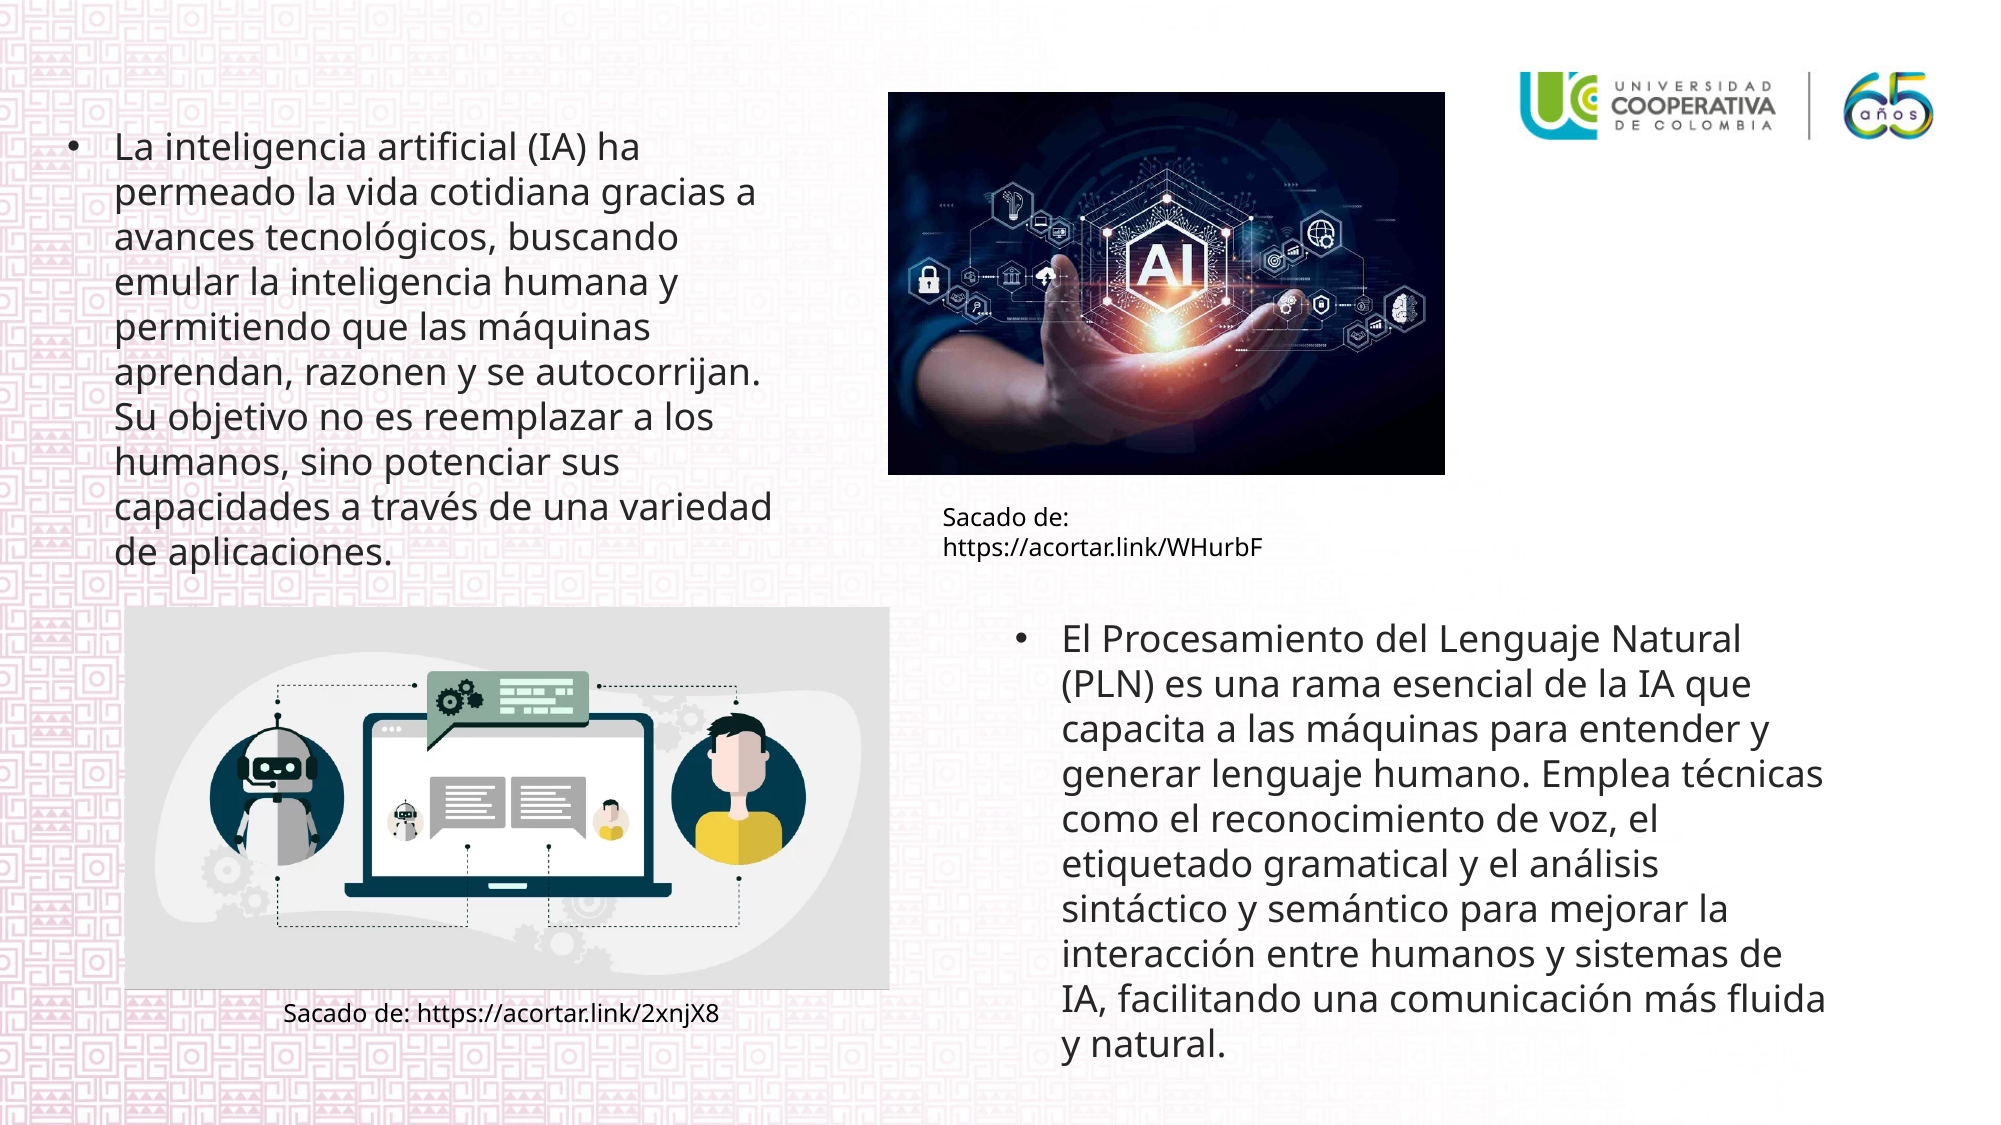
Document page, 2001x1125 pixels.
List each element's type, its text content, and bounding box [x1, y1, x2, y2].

text_box Sacado de: https://acortar.link/2xnjX8 [268, 990, 746, 1035]
text_box El Procesamiento del Lenguaje Natural (PLN) es una rama esencial de la IA que capacita a las máquinas para entender y generar lenguaje humano. Emplea técnicas como el reconocimiento de voz, el etiquetado gramatical y el análisis sintáctico y semántico para mejorar la interacción entre humanos y sistemas de IA, facilitando una comunicación más fluida y natural. [999, 607, 1850, 1073]
text_box La inteligencia artificial (IA) ha permeado la vida cotidiana gracias a avances tecnológicos, buscando emular la inteligencia humana y permitiendo que las máquinas aprendan, razonen y se autocorrijan. Su objetivo no es reemplazar a los humanos, sino potenciar sus capacidades a través de una variedad de aplicaciones. [52, 115, 816, 626]
text_box Sacado de: https://acortar.link/WHurbF [927, 494, 1405, 569]
picture [0, 0, 2001, 1125]
